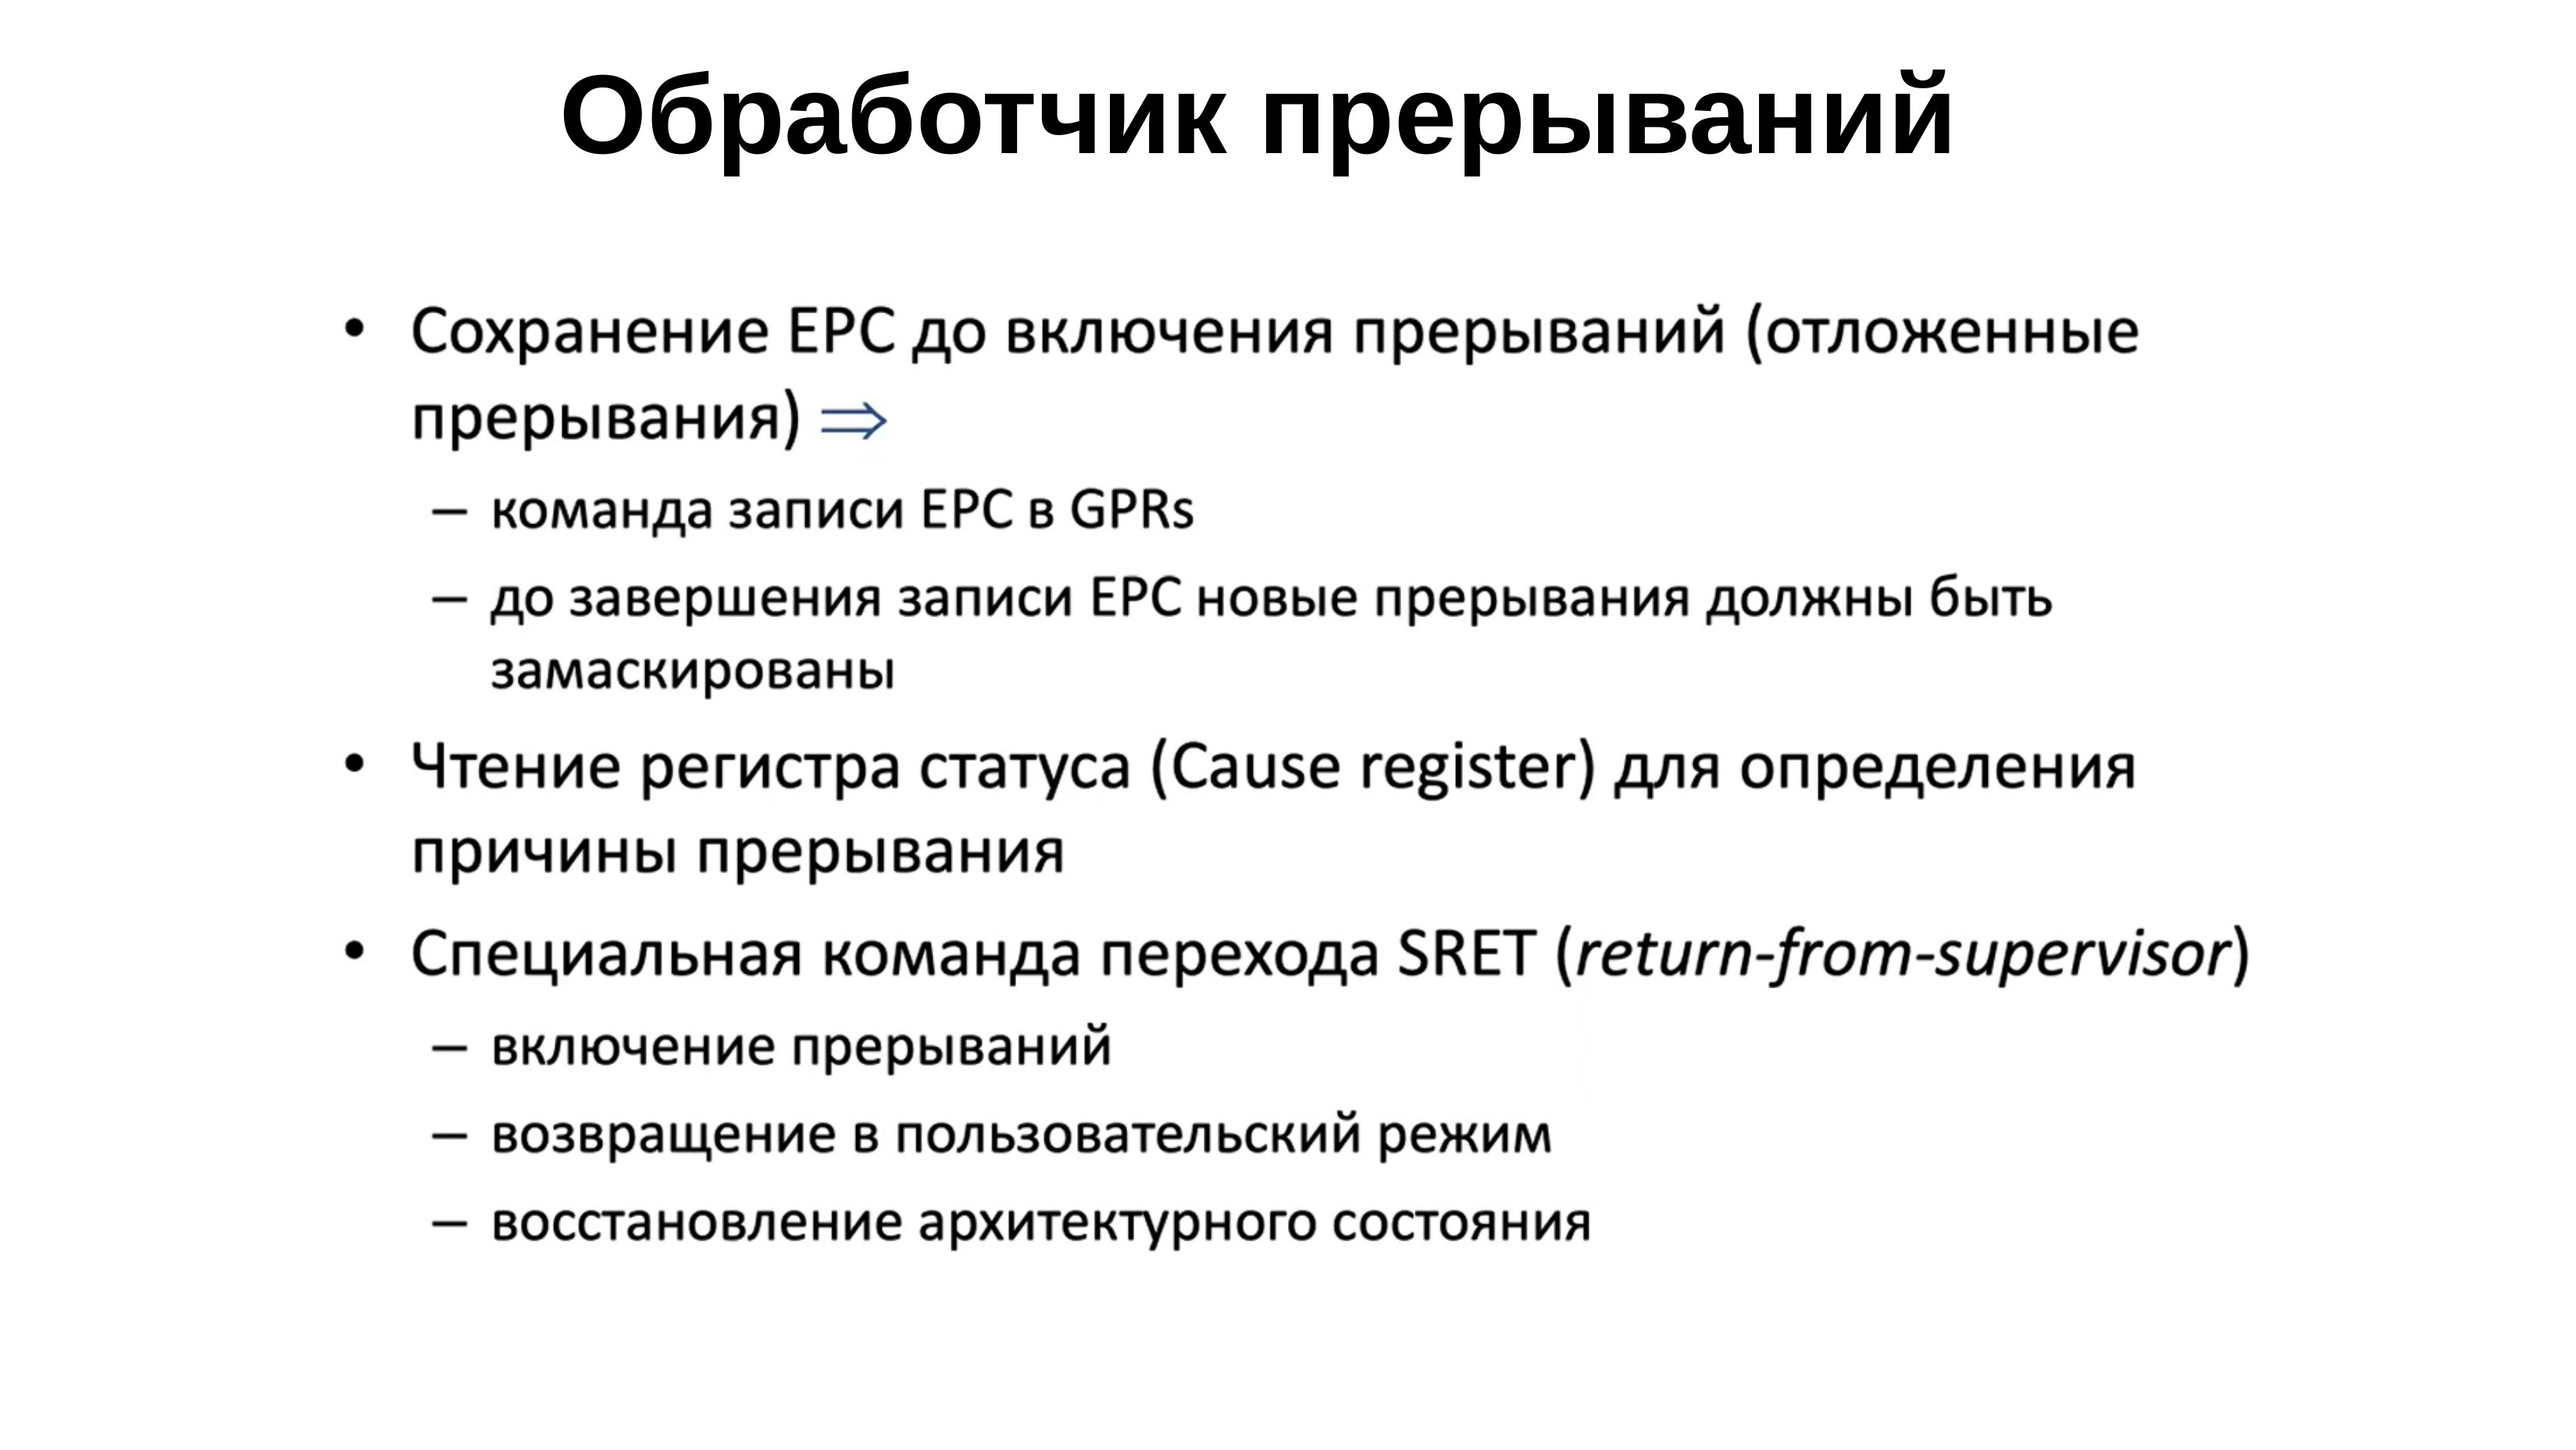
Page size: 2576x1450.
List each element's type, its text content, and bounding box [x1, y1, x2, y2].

title Обработчик прерываний [559, 41, 2017, 284]
picture [294, 284, 2281, 1275]
